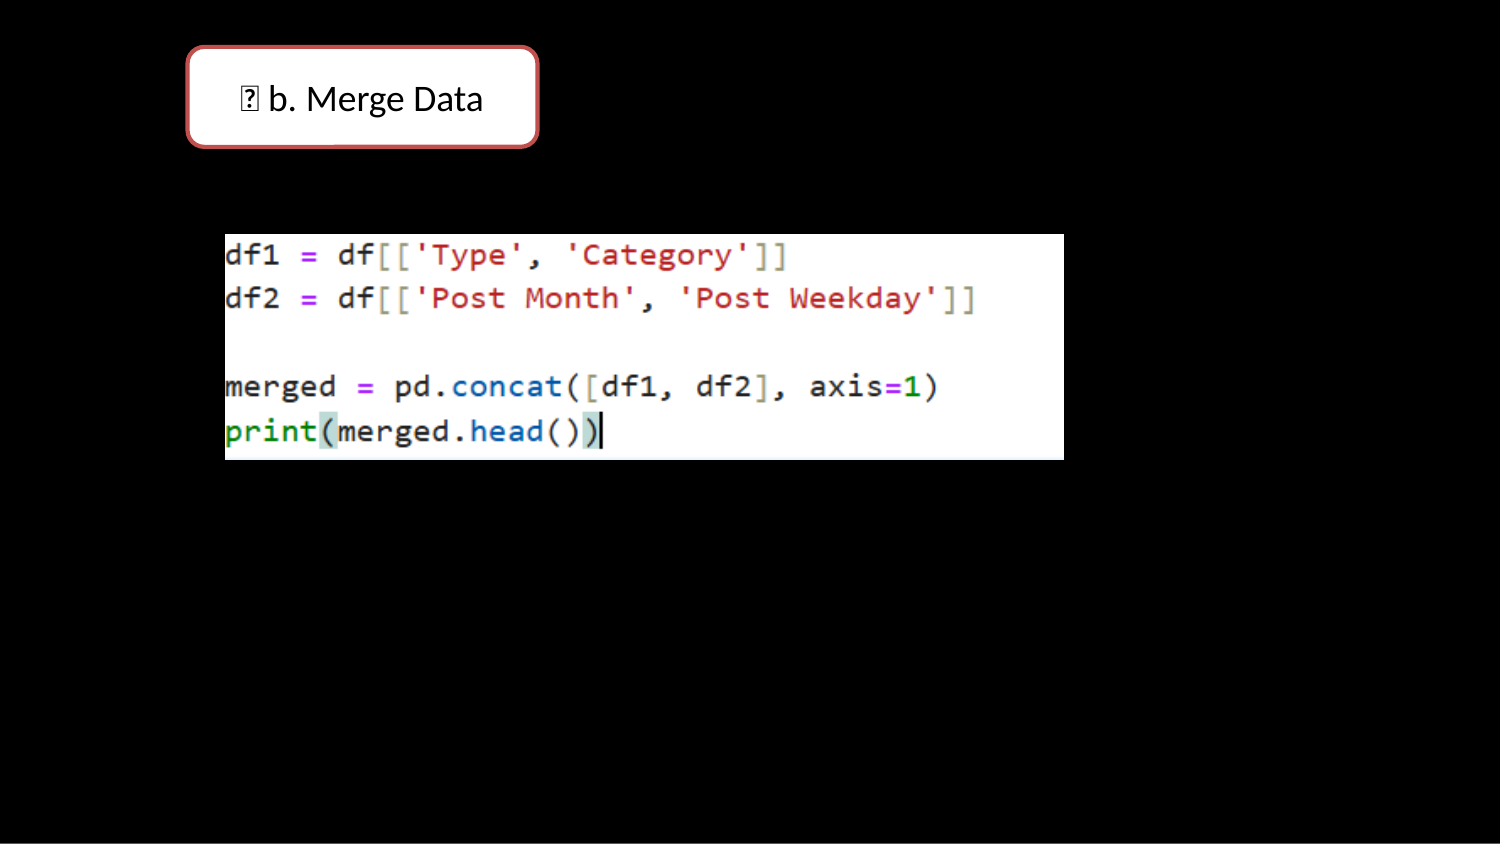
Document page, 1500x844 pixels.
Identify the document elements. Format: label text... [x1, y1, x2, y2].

picture [224, 234, 1064, 460]
text_box 🔹 b. Merge Data [185, 44, 540, 149]
